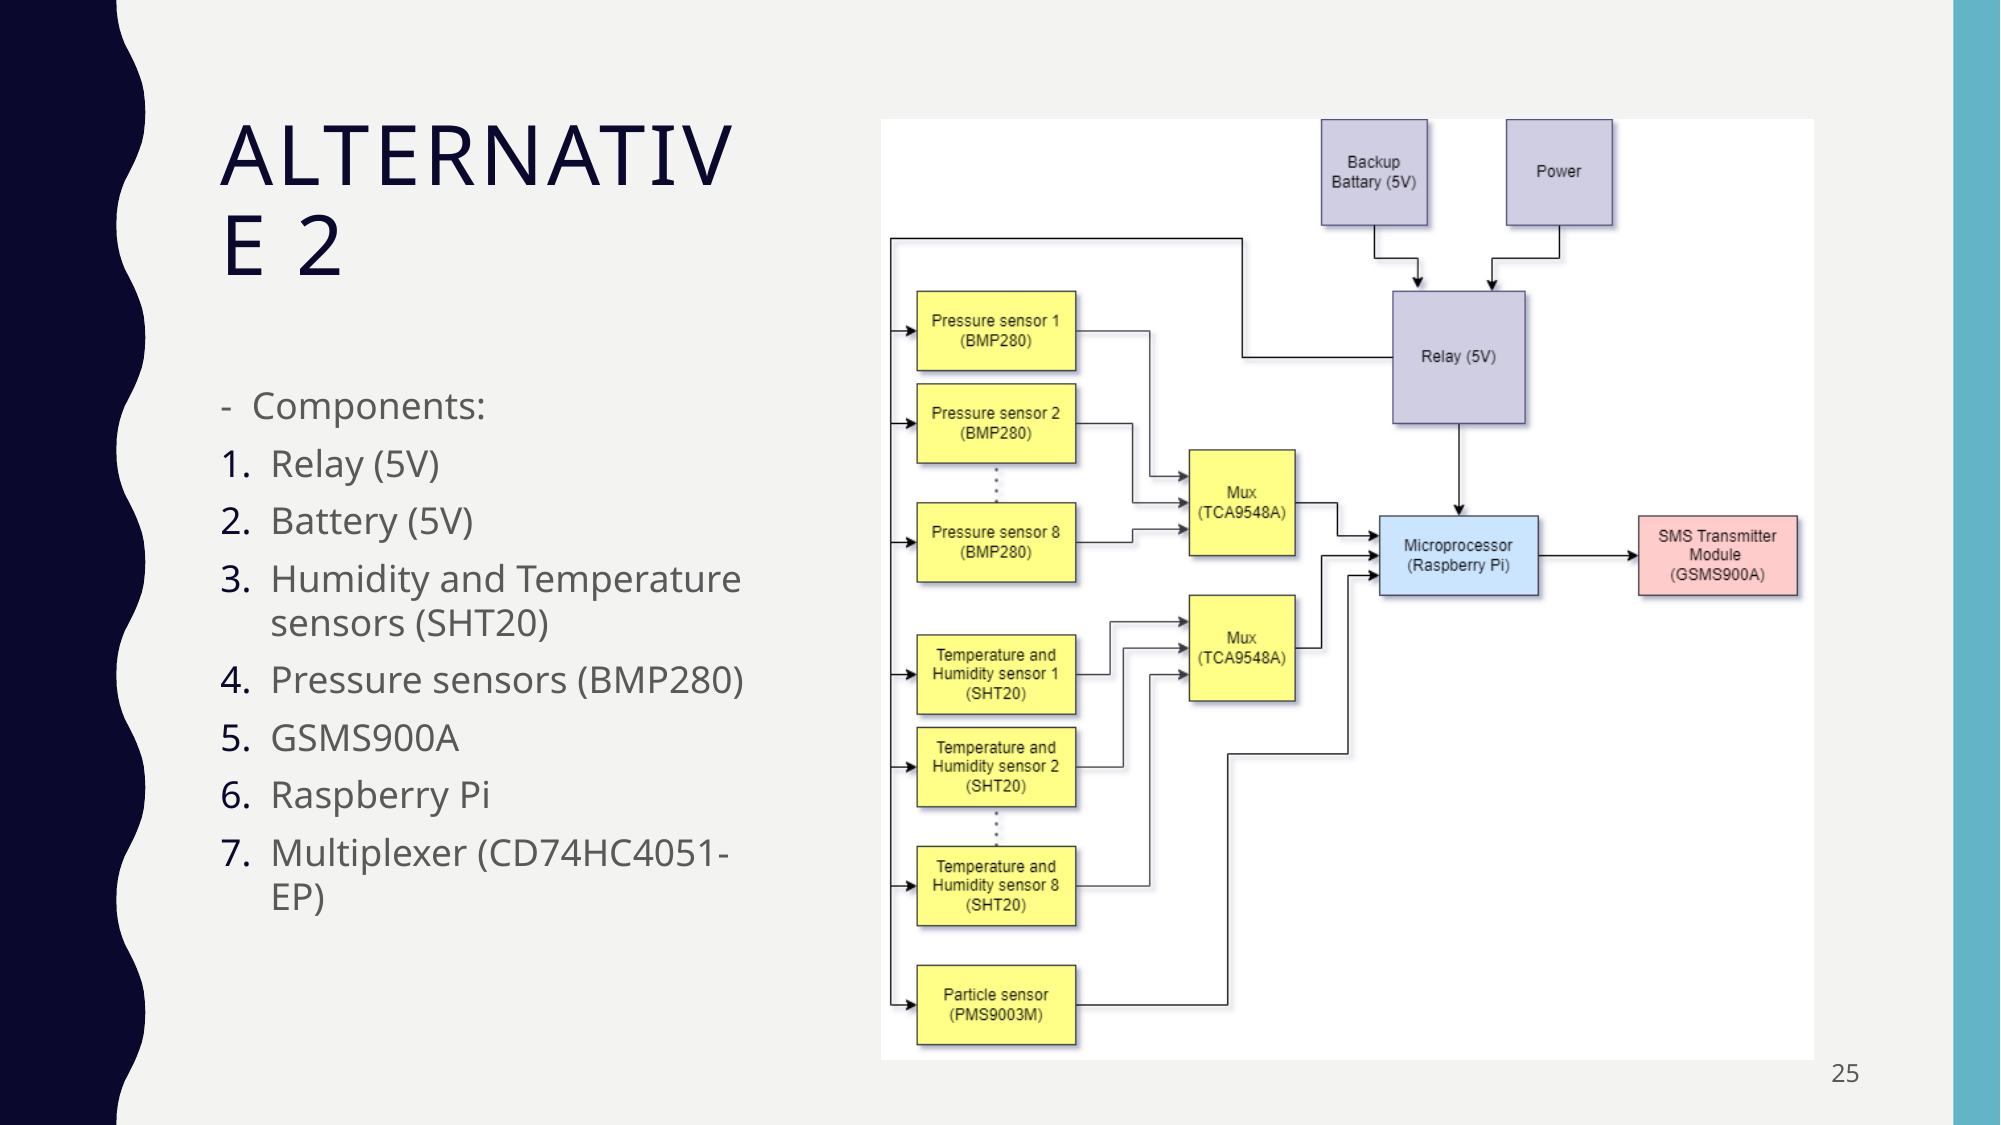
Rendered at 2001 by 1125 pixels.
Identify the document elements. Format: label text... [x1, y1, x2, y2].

title ALTERNATIVE 2 [205, 105, 761, 375]
slide_number 25 [1412, 1045, 1875, 1103]
list - Components: Relay (5V) Battery (5V) Humidity and Temperature sensors (SHT20) Pressure sensors (BMP280) GSMS900A Raspberry Pi Multiplexer (CD74HC4051-EP) [205, 375, 761, 1022]
picture [881, 119, 1814, 1060]
